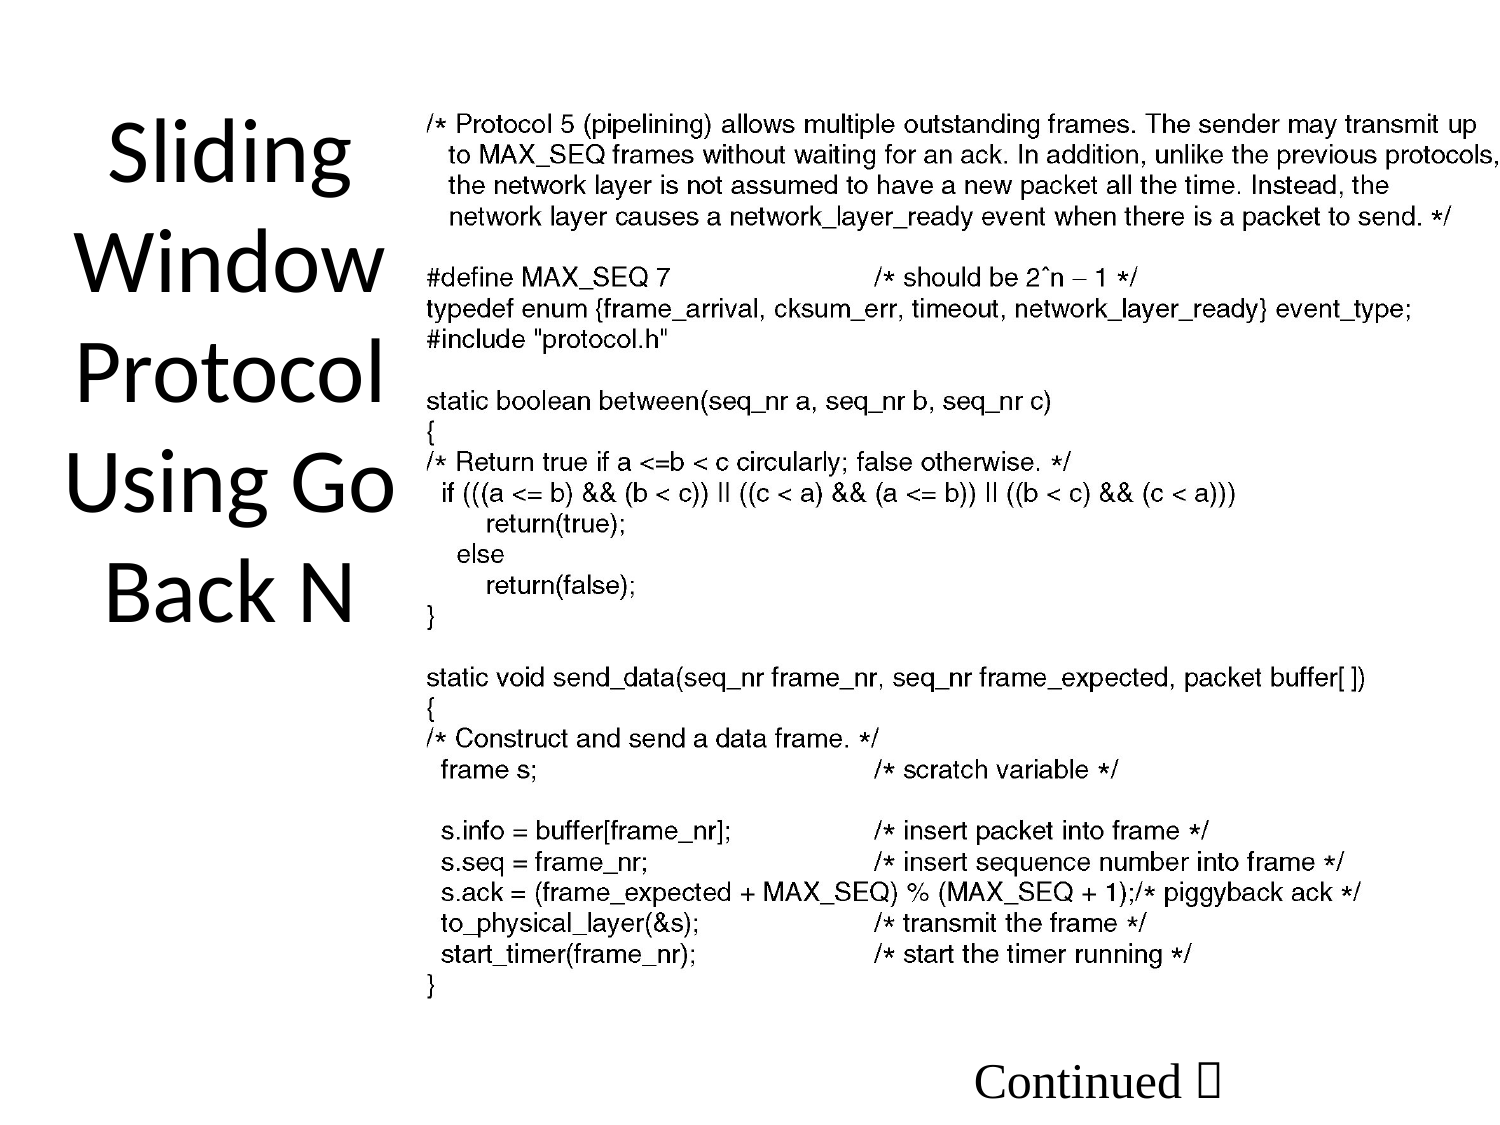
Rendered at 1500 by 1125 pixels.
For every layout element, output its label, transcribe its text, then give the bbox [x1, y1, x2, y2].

title Sliding Window Protocol Using Go Back N [0, 73, 500, 658]
text_box Continued  [941, 1041, 1258, 1117]
picture [426, 108, 1500, 1016]
